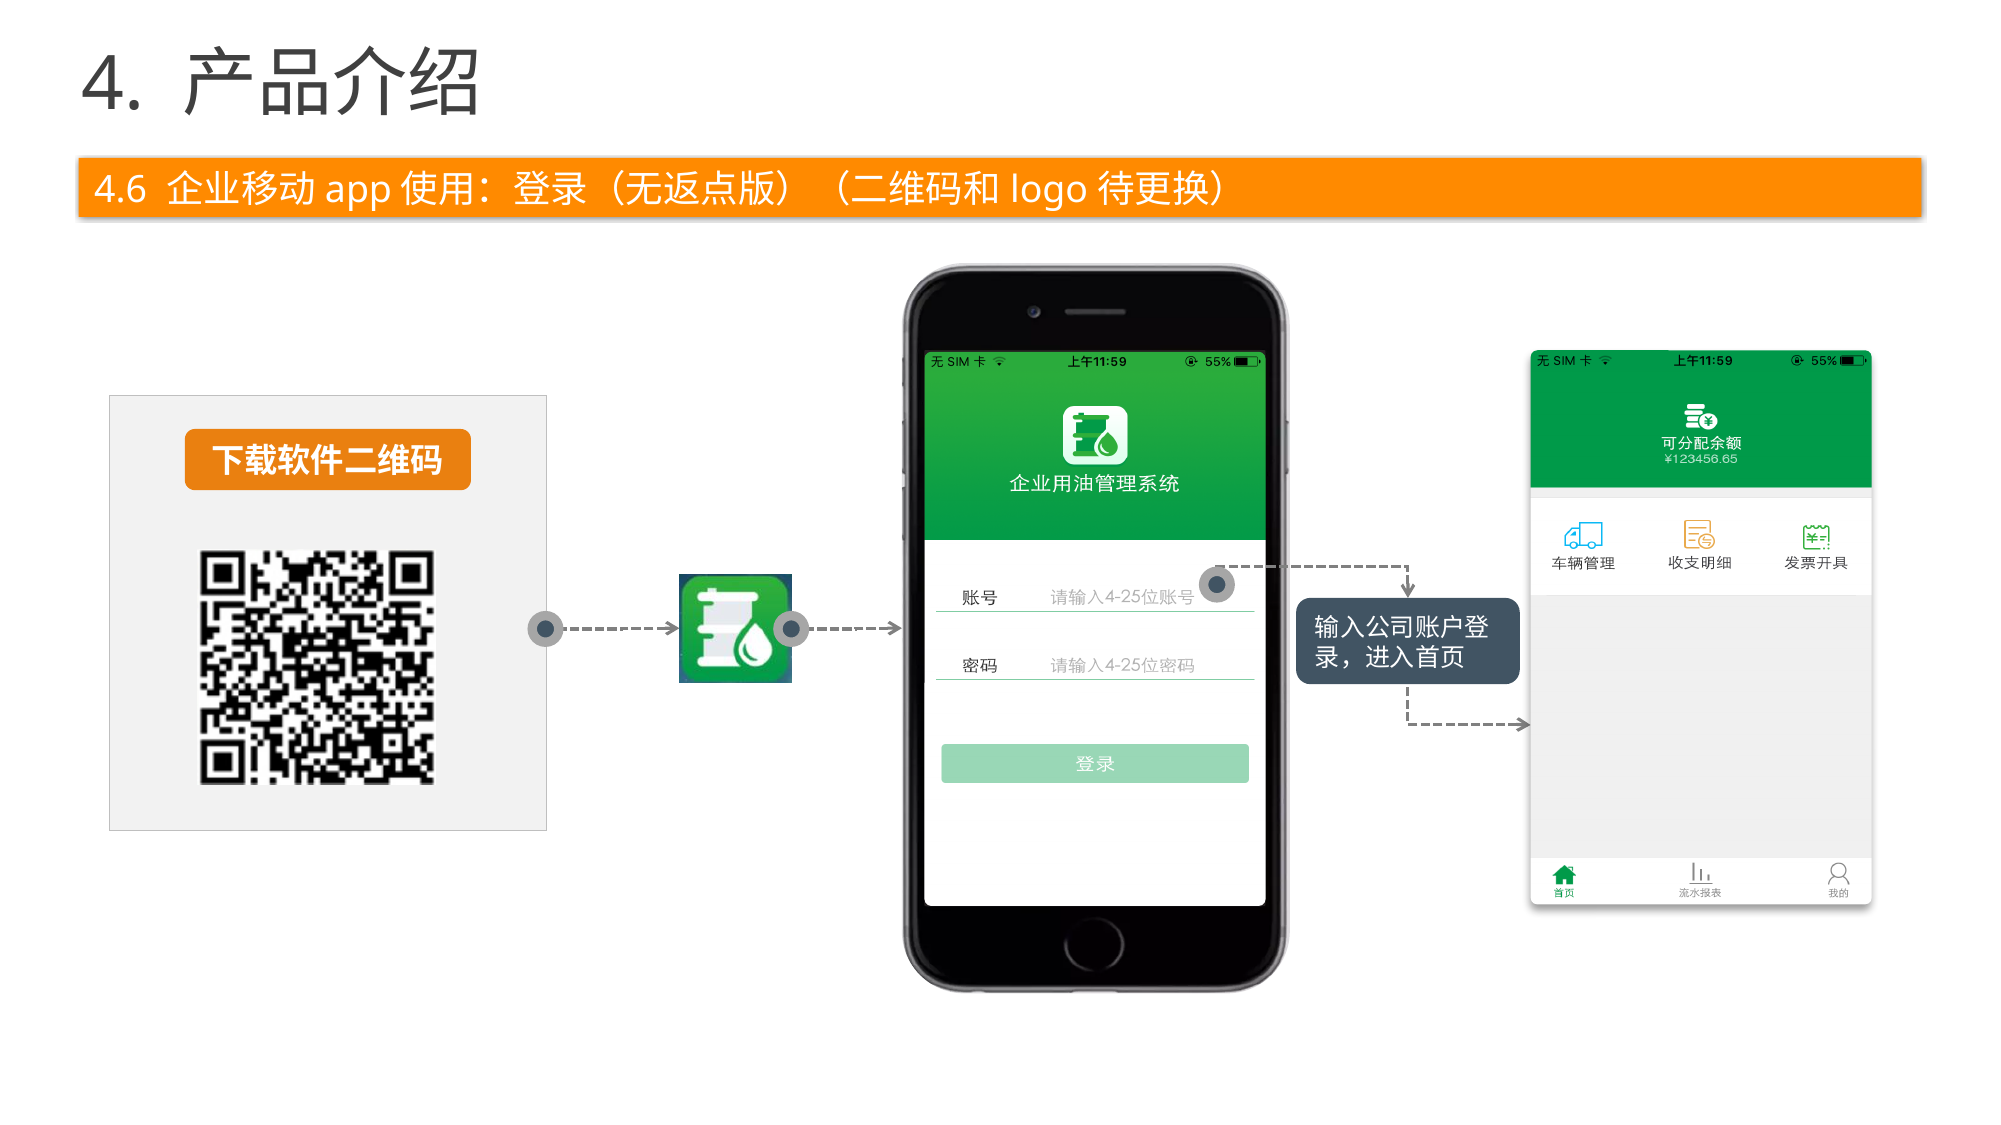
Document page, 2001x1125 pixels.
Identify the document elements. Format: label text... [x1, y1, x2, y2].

text_box [78, 157, 1922, 218]
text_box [901, 262, 1290, 994]
text_box [1529, 349, 1873, 906]
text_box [109, 395, 547, 831]
picture [196, 549, 436, 785]
picture [679, 573, 792, 683]
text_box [1203, 571, 1409, 598]
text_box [777, 615, 902, 643]
text_box 4. 产品介绍 [81, 51, 1922, 124]
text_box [532, 615, 680, 643]
text_box 4.6 企业移动app使用：登录（无返点版）（二维码和logo待更换） [94, 164, 1849, 210]
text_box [1296, 597, 1531, 725]
